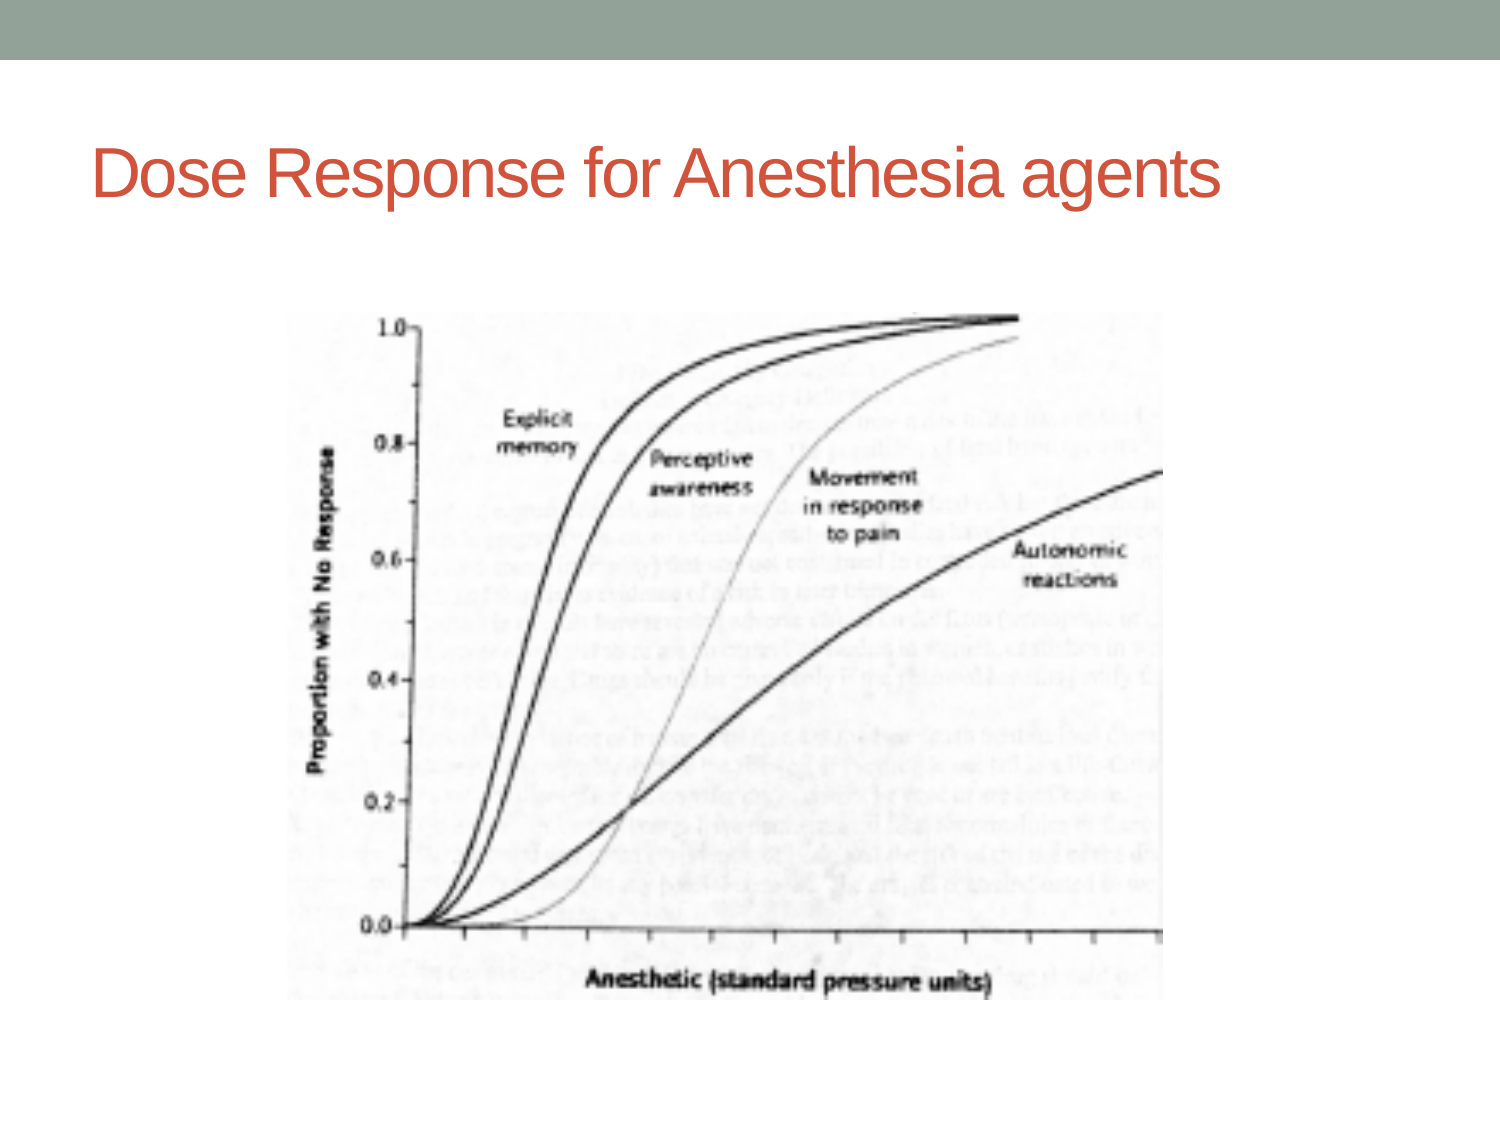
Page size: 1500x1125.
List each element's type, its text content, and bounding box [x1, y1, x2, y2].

picture [287, 312, 1163, 1001]
title Dose Response for Anesthesia agents [75, 87, 1425, 250]
